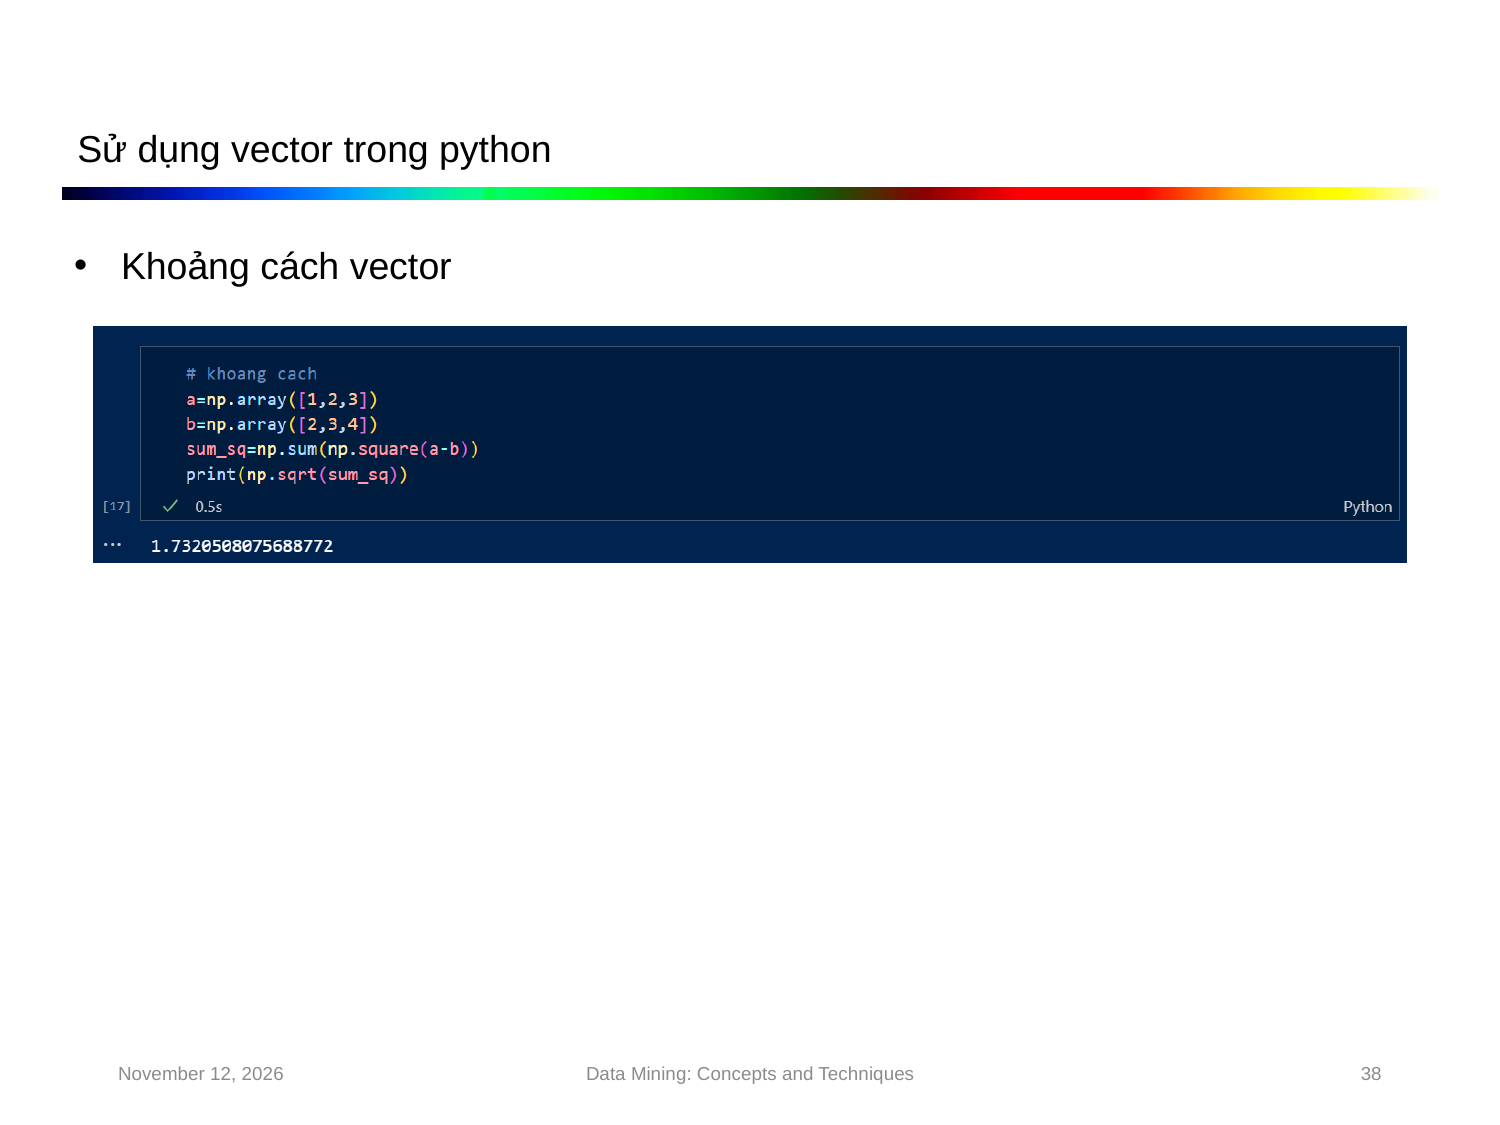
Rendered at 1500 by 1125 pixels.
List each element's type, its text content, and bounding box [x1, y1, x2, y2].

slide_number 38 [1059, 1042, 1397, 1103]
picture [93, 326, 1407, 563]
picture [382, 187, 1438, 200]
text_box Khoảng cách vector [59, 234, 935, 294]
text_box Sử dụng vector trong python [62, 117, 672, 178]
footer Data Mining: Concepts and Techniques [496, 1042, 1004, 1103]
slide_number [103, 1042, 441, 1103]
picture [62, 187, 355, 200]
